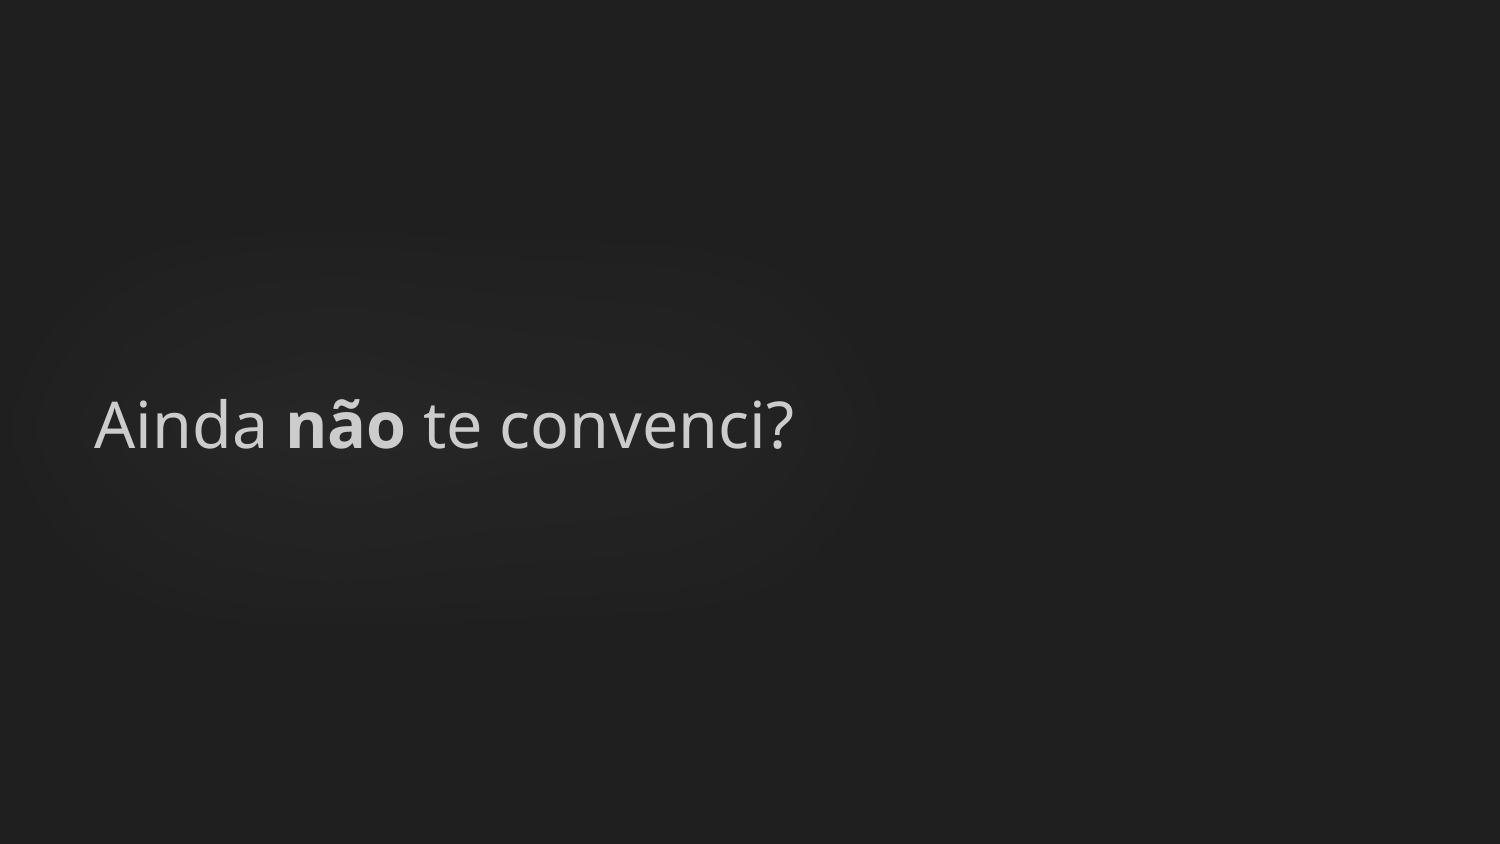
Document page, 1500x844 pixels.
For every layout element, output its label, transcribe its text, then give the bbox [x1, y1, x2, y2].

title Ainda não te convenci? [79, 369, 1367, 475]
